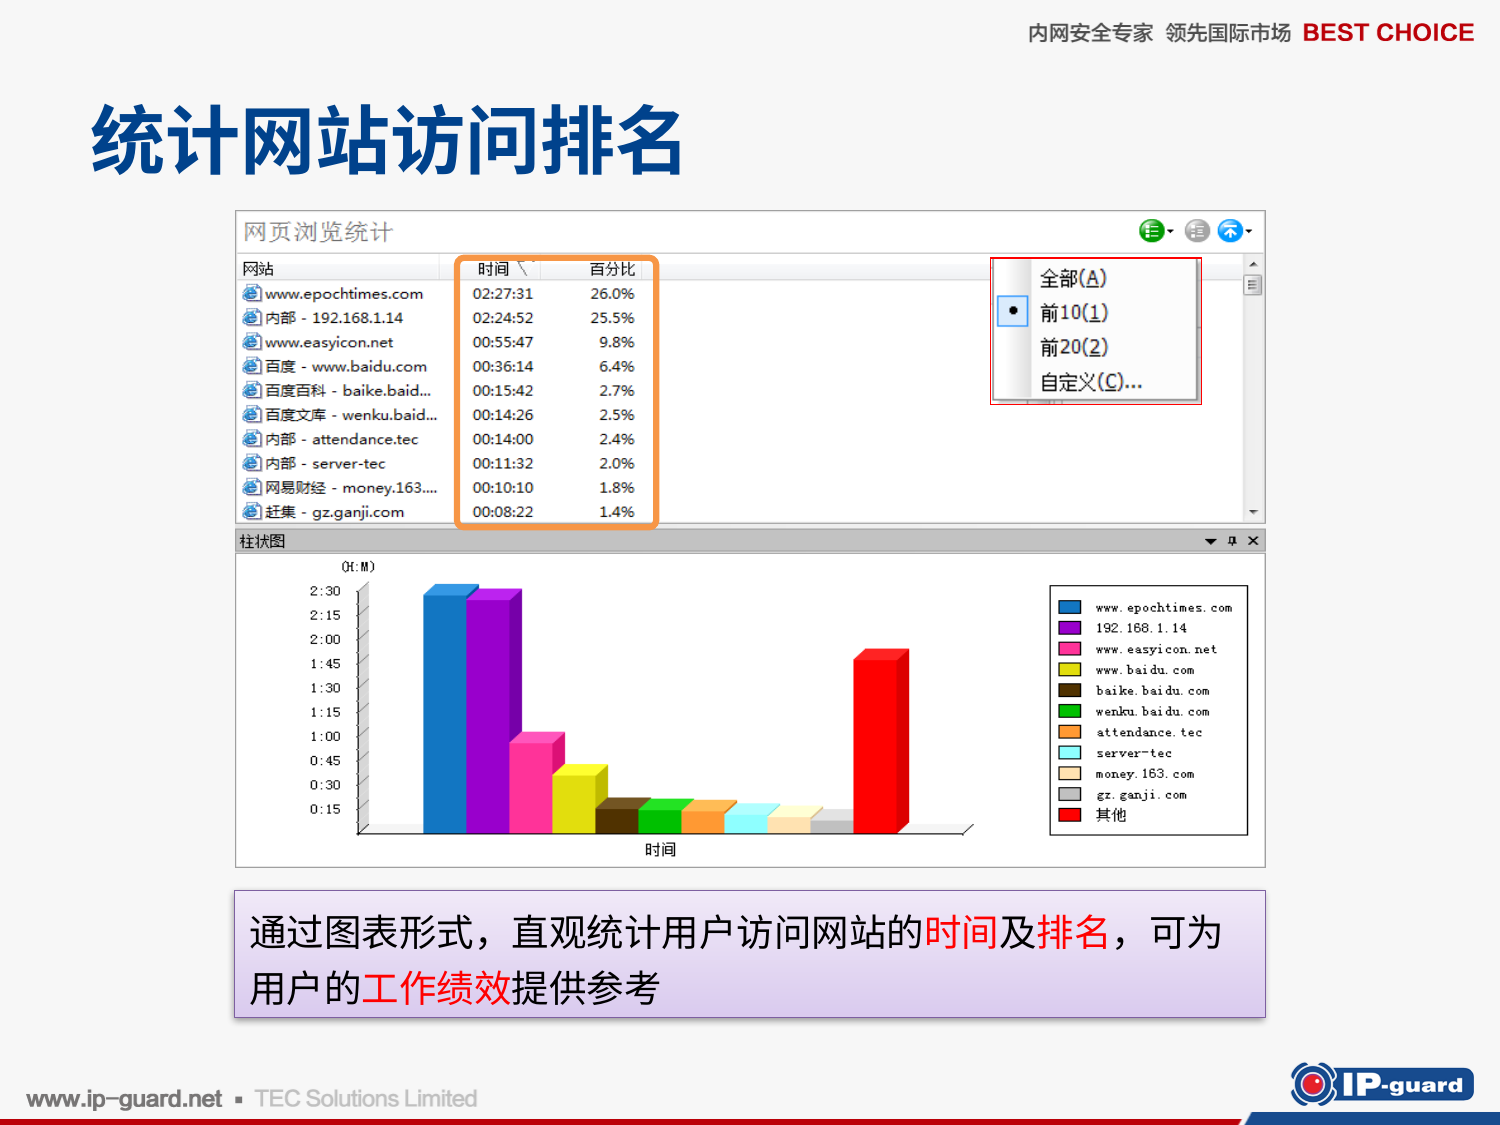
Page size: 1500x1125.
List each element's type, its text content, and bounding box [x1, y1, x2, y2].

text_box 通过图表形式，直观统计用户访问网站的时间及排名，可为用户的工作绩效提供参考 [234, 890, 1266, 1018]
title 统计网站访问排名 [75, 45, 1425, 233]
picture [0, 0, 1500, 1125]
